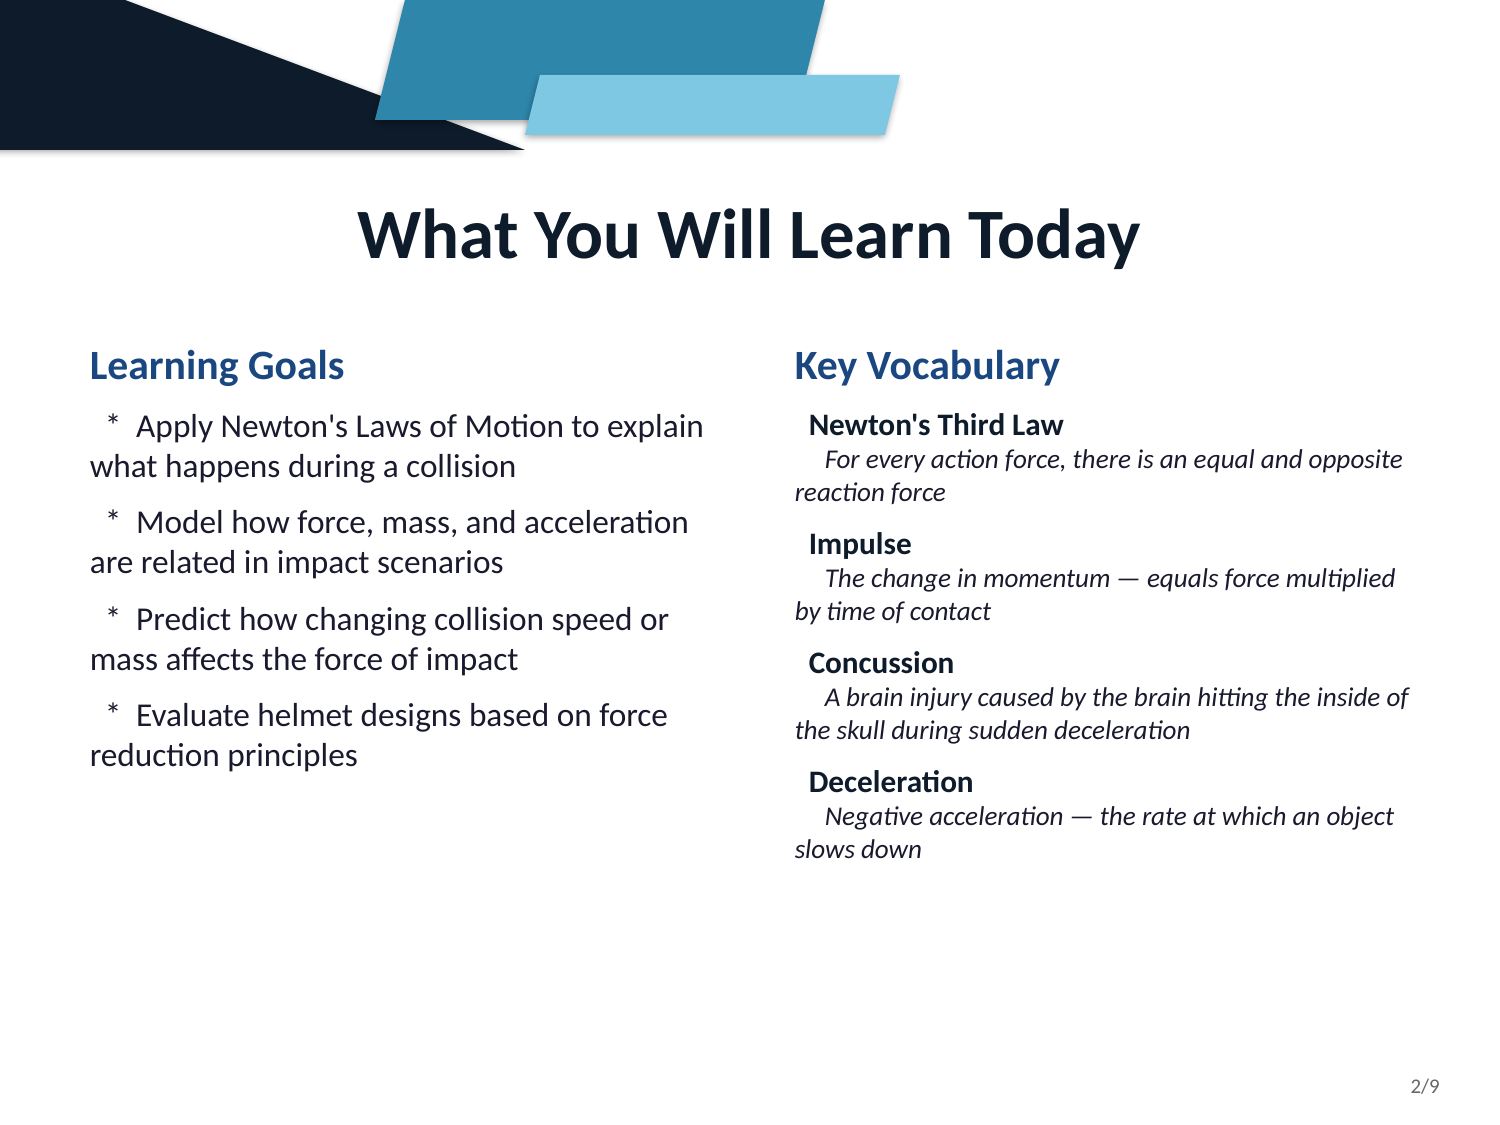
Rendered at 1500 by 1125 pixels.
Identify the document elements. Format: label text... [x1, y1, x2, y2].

text_box What You Will Learn Today [342, 179, 1157, 280]
text_box [0, 0, 526, 151]
text_box 2/9 [1395, 1065, 1455, 1105]
text_box Key Vocabulary Newton's Third Law For every action force, there is an equal and opposite reaction force Impulse The change in momentum — equals force multiplied by time of contact Concussion A brain injury caused by the brain hitting the inside of the skull during sudden deceleration Deceleration Negative acceleration — the rate at which an object slows down [779, 329, 1425, 871]
text_box Learning Goals * Apply Newton's Laws of Motion to explain what happens during a collision * Model how force, mass, and acceleration are related in impact scenarios * Predict how changing collision speed or mass affects the force of impact * Evaluate helmet designs based on force reduction principles [74, 329, 750, 781]
text_box [524, 74, 901, 136]
text_box [374, 0, 826, 121]
